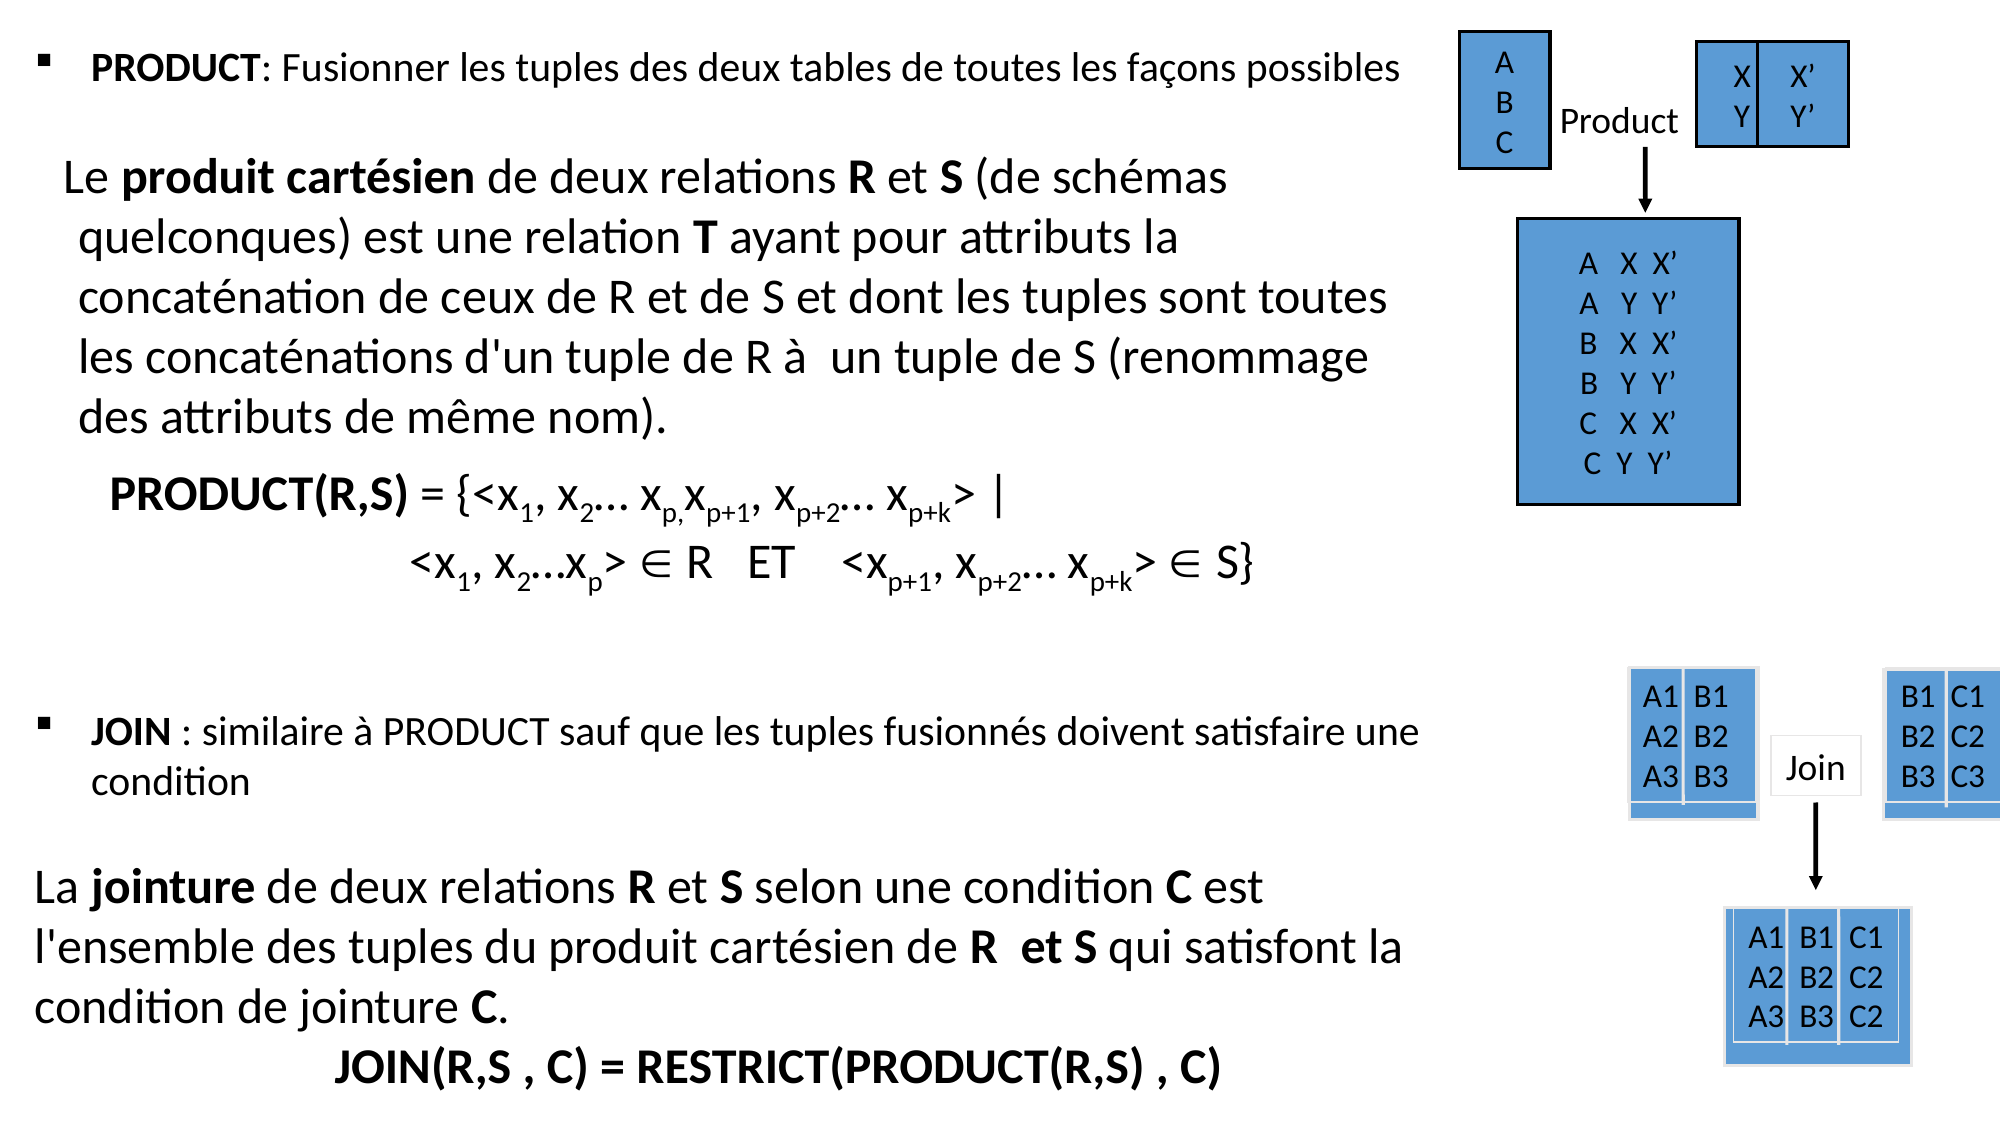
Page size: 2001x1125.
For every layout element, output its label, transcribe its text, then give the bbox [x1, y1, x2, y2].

text_box A B C [1459, 31, 1550, 169]
text_box X Y [1696, 41, 1757, 88]
text_box Product [1544, 88, 1761, 149]
text_box A X X’ A Y Y’ B X X’ B Y Y’ C X X’ C Y Y’ [1517, 218, 1739, 505]
text_box X’ Y’ [1757, 41, 1849, 147]
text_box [1628, 667, 2000, 1066]
text_box [1639, 146, 1652, 213]
text_box PRODUCT: Fusionner les tuples des deux tables de toutes les façons possibles Le produit cartésien de deux relations R et S (de schémas quelconques) est une relation T ayant pour attributs la concaténation de ceux de R et de S et dont les tuples sont toutes les concaténations d'un tuple de R à un tuple de S (renommage des attributs de même nom). PRODUCT(R,S) = {<x1, x2… xp,xp+1, xp+2… xp+k> | <x1, x2…xp>  R ET <xp+1, xp+2… xp+k>  S} JOIN : similaire à PRODUCT sauf que les tuples fusionnés doivent satisfaire une condition La jointure de deux relations R et S selon une condition C est l'ensemble des tuples du produit cartésien de R et S qui satisfont la condition de jointure C. JOIN(R,S , C) = RESTRICT(PRODUCT(R,S) , C) [19, 37, 1457, 614]
